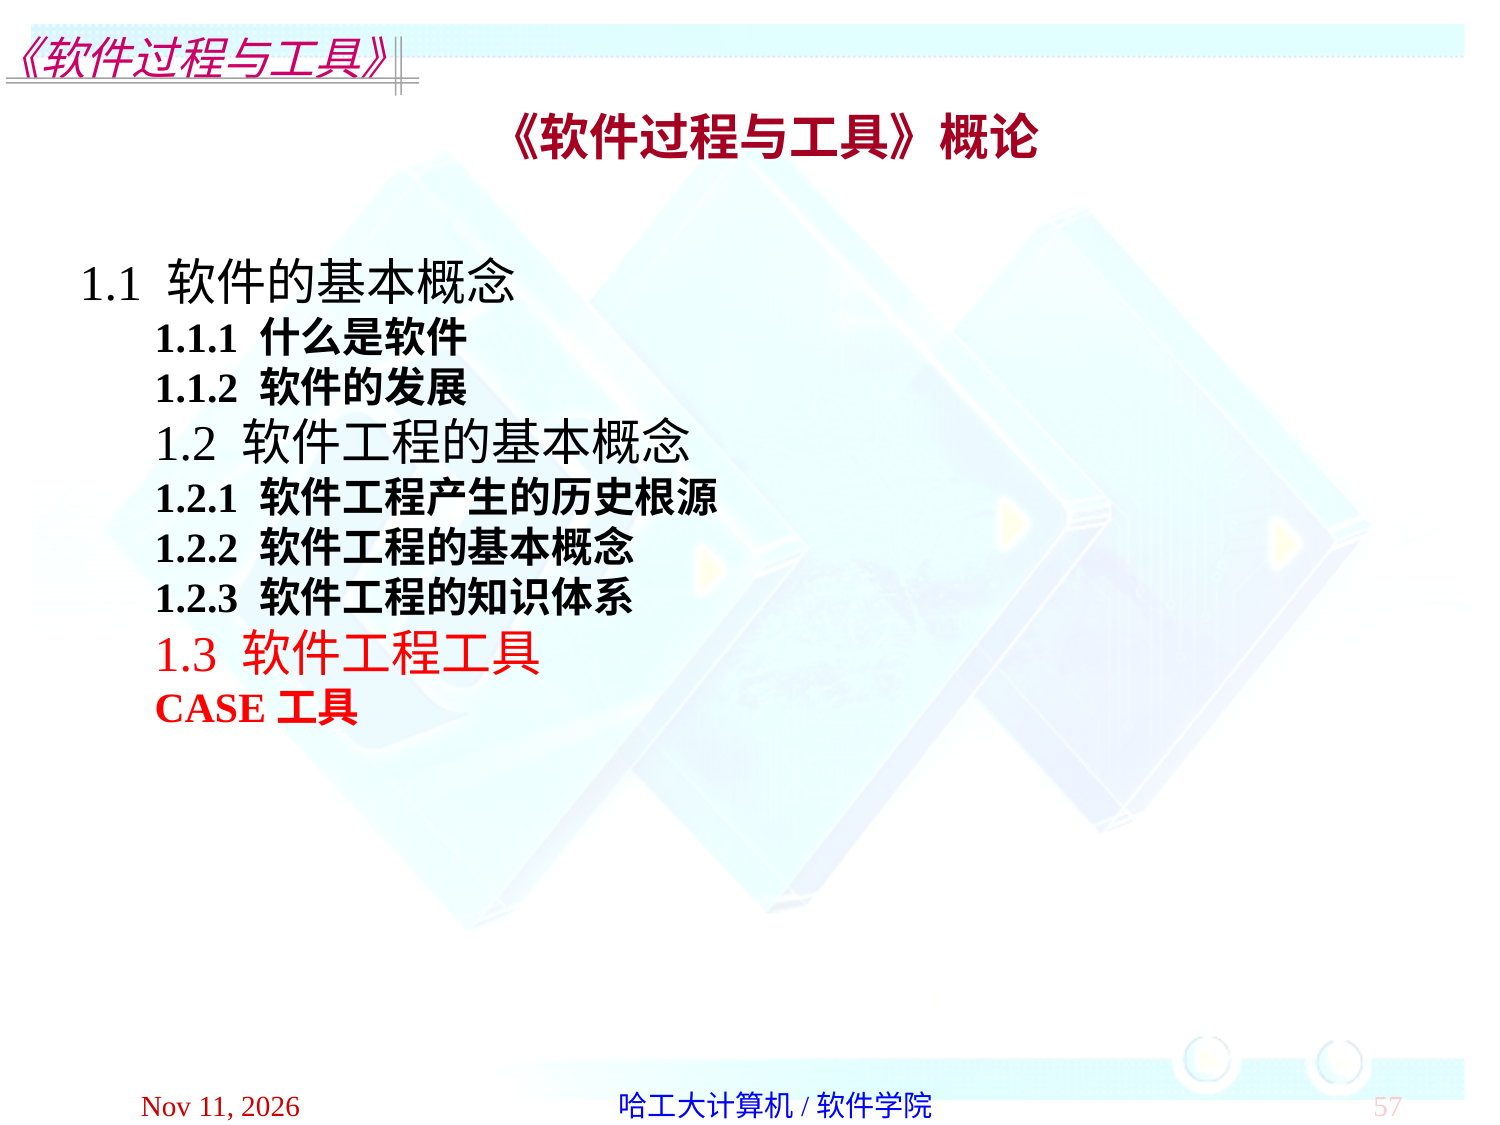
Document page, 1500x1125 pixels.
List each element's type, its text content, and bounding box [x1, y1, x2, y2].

text_box 《软件过程与工具》概论 [389, 98, 1140, 173]
list 1.1 软件的基本概念 1.1.1 什么是软件 1.1.2 软件的发展 1.2 软件工程的基本概念 1.2.1 软件工程产生的历史根源 1.2.2 软件工程的基本概念 1.2.3 软件工程的知识体系 1.3 软件工程工具 CASE工具 [64, 243, 1412, 1083]
